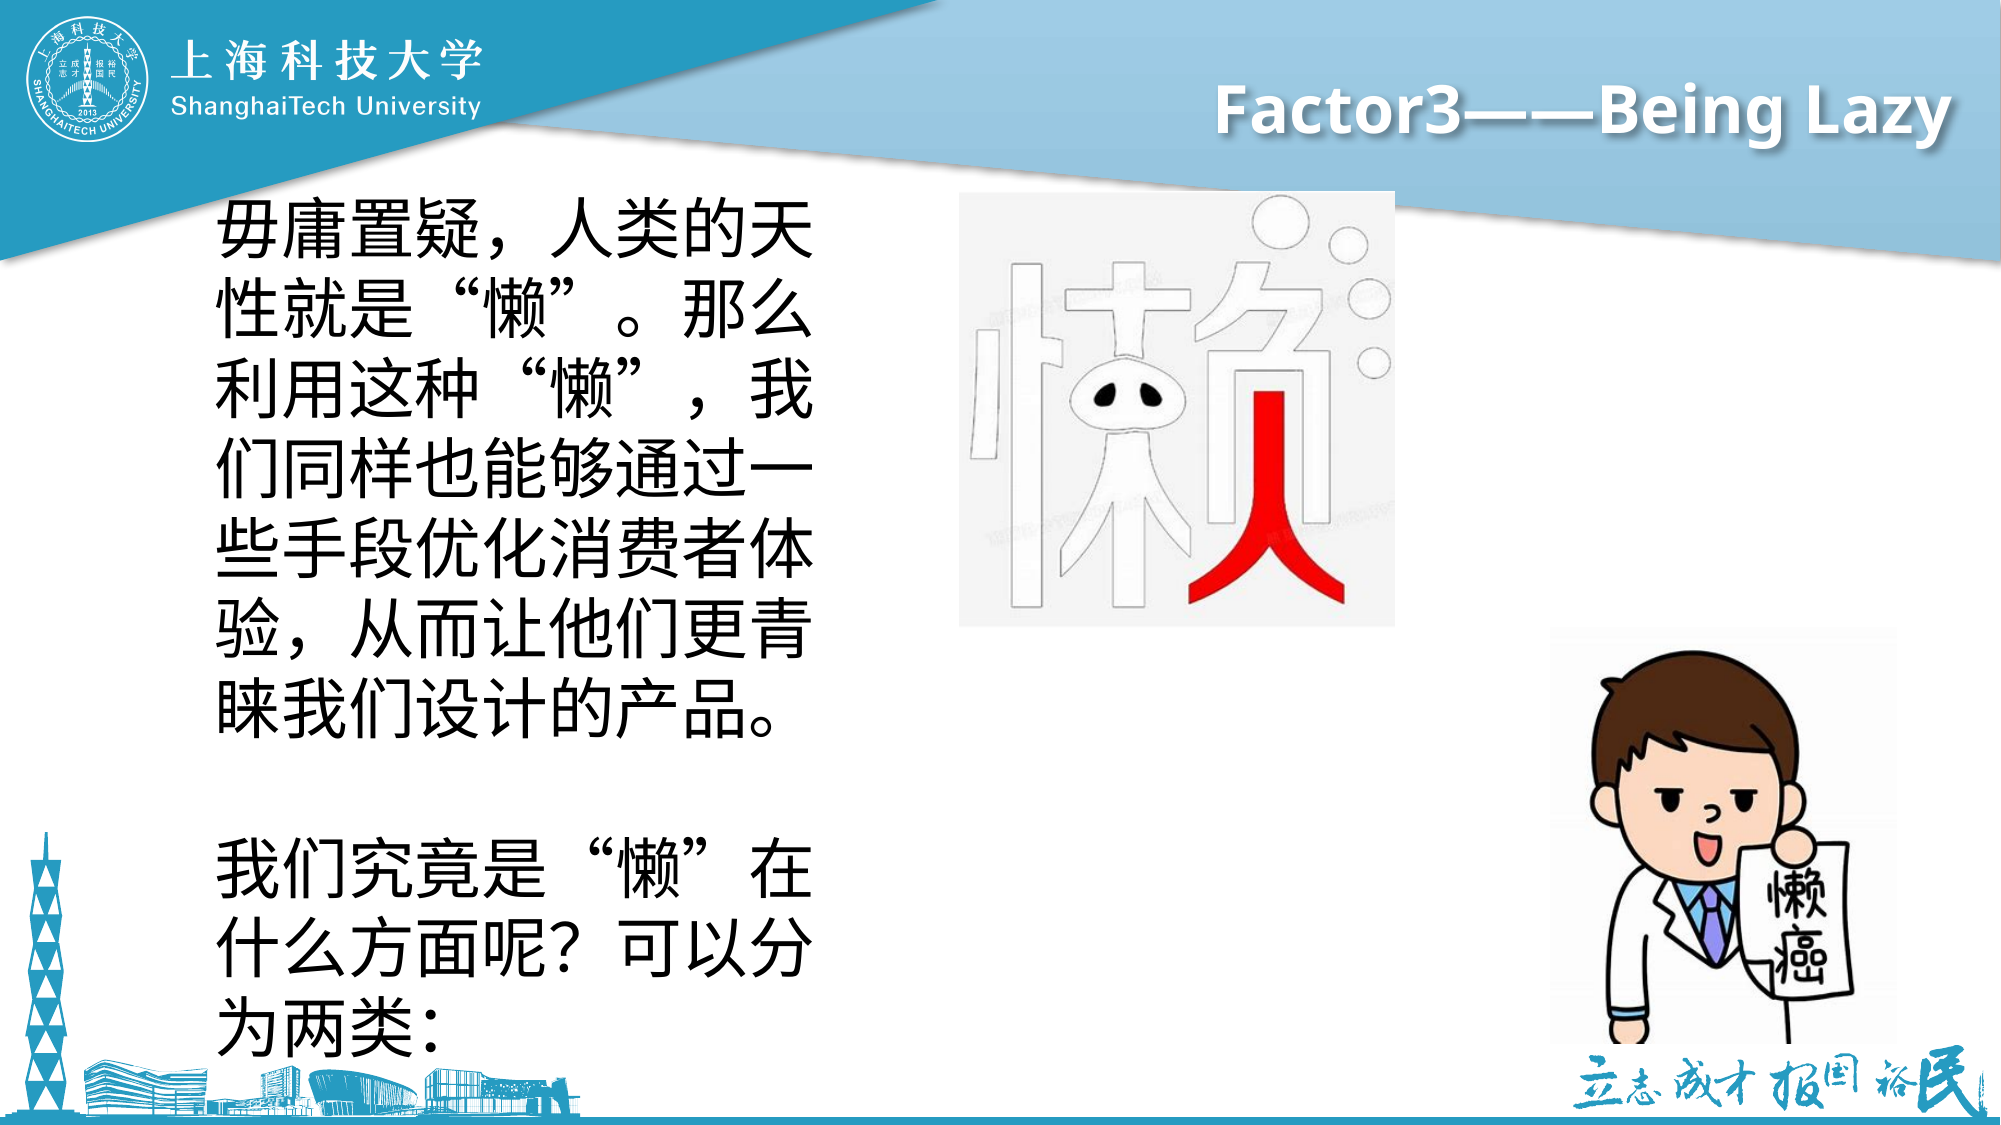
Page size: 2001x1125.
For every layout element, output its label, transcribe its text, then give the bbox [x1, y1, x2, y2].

picture [1550, 627, 1897, 1045]
title Factor3——Being Lazy [242, 3, 1968, 221]
picture [959, 191, 1395, 628]
text_box 毋庸置疑，人类的天性就是“懒”。那么利用这种“懒”，我们同样也能够通过一些手段优化消费者体验，从而让他们更青睐我们设计的产品。 我们究竟是“懒”在什么方面呢？可以分为两类： [199, 179, 867, 1074]
